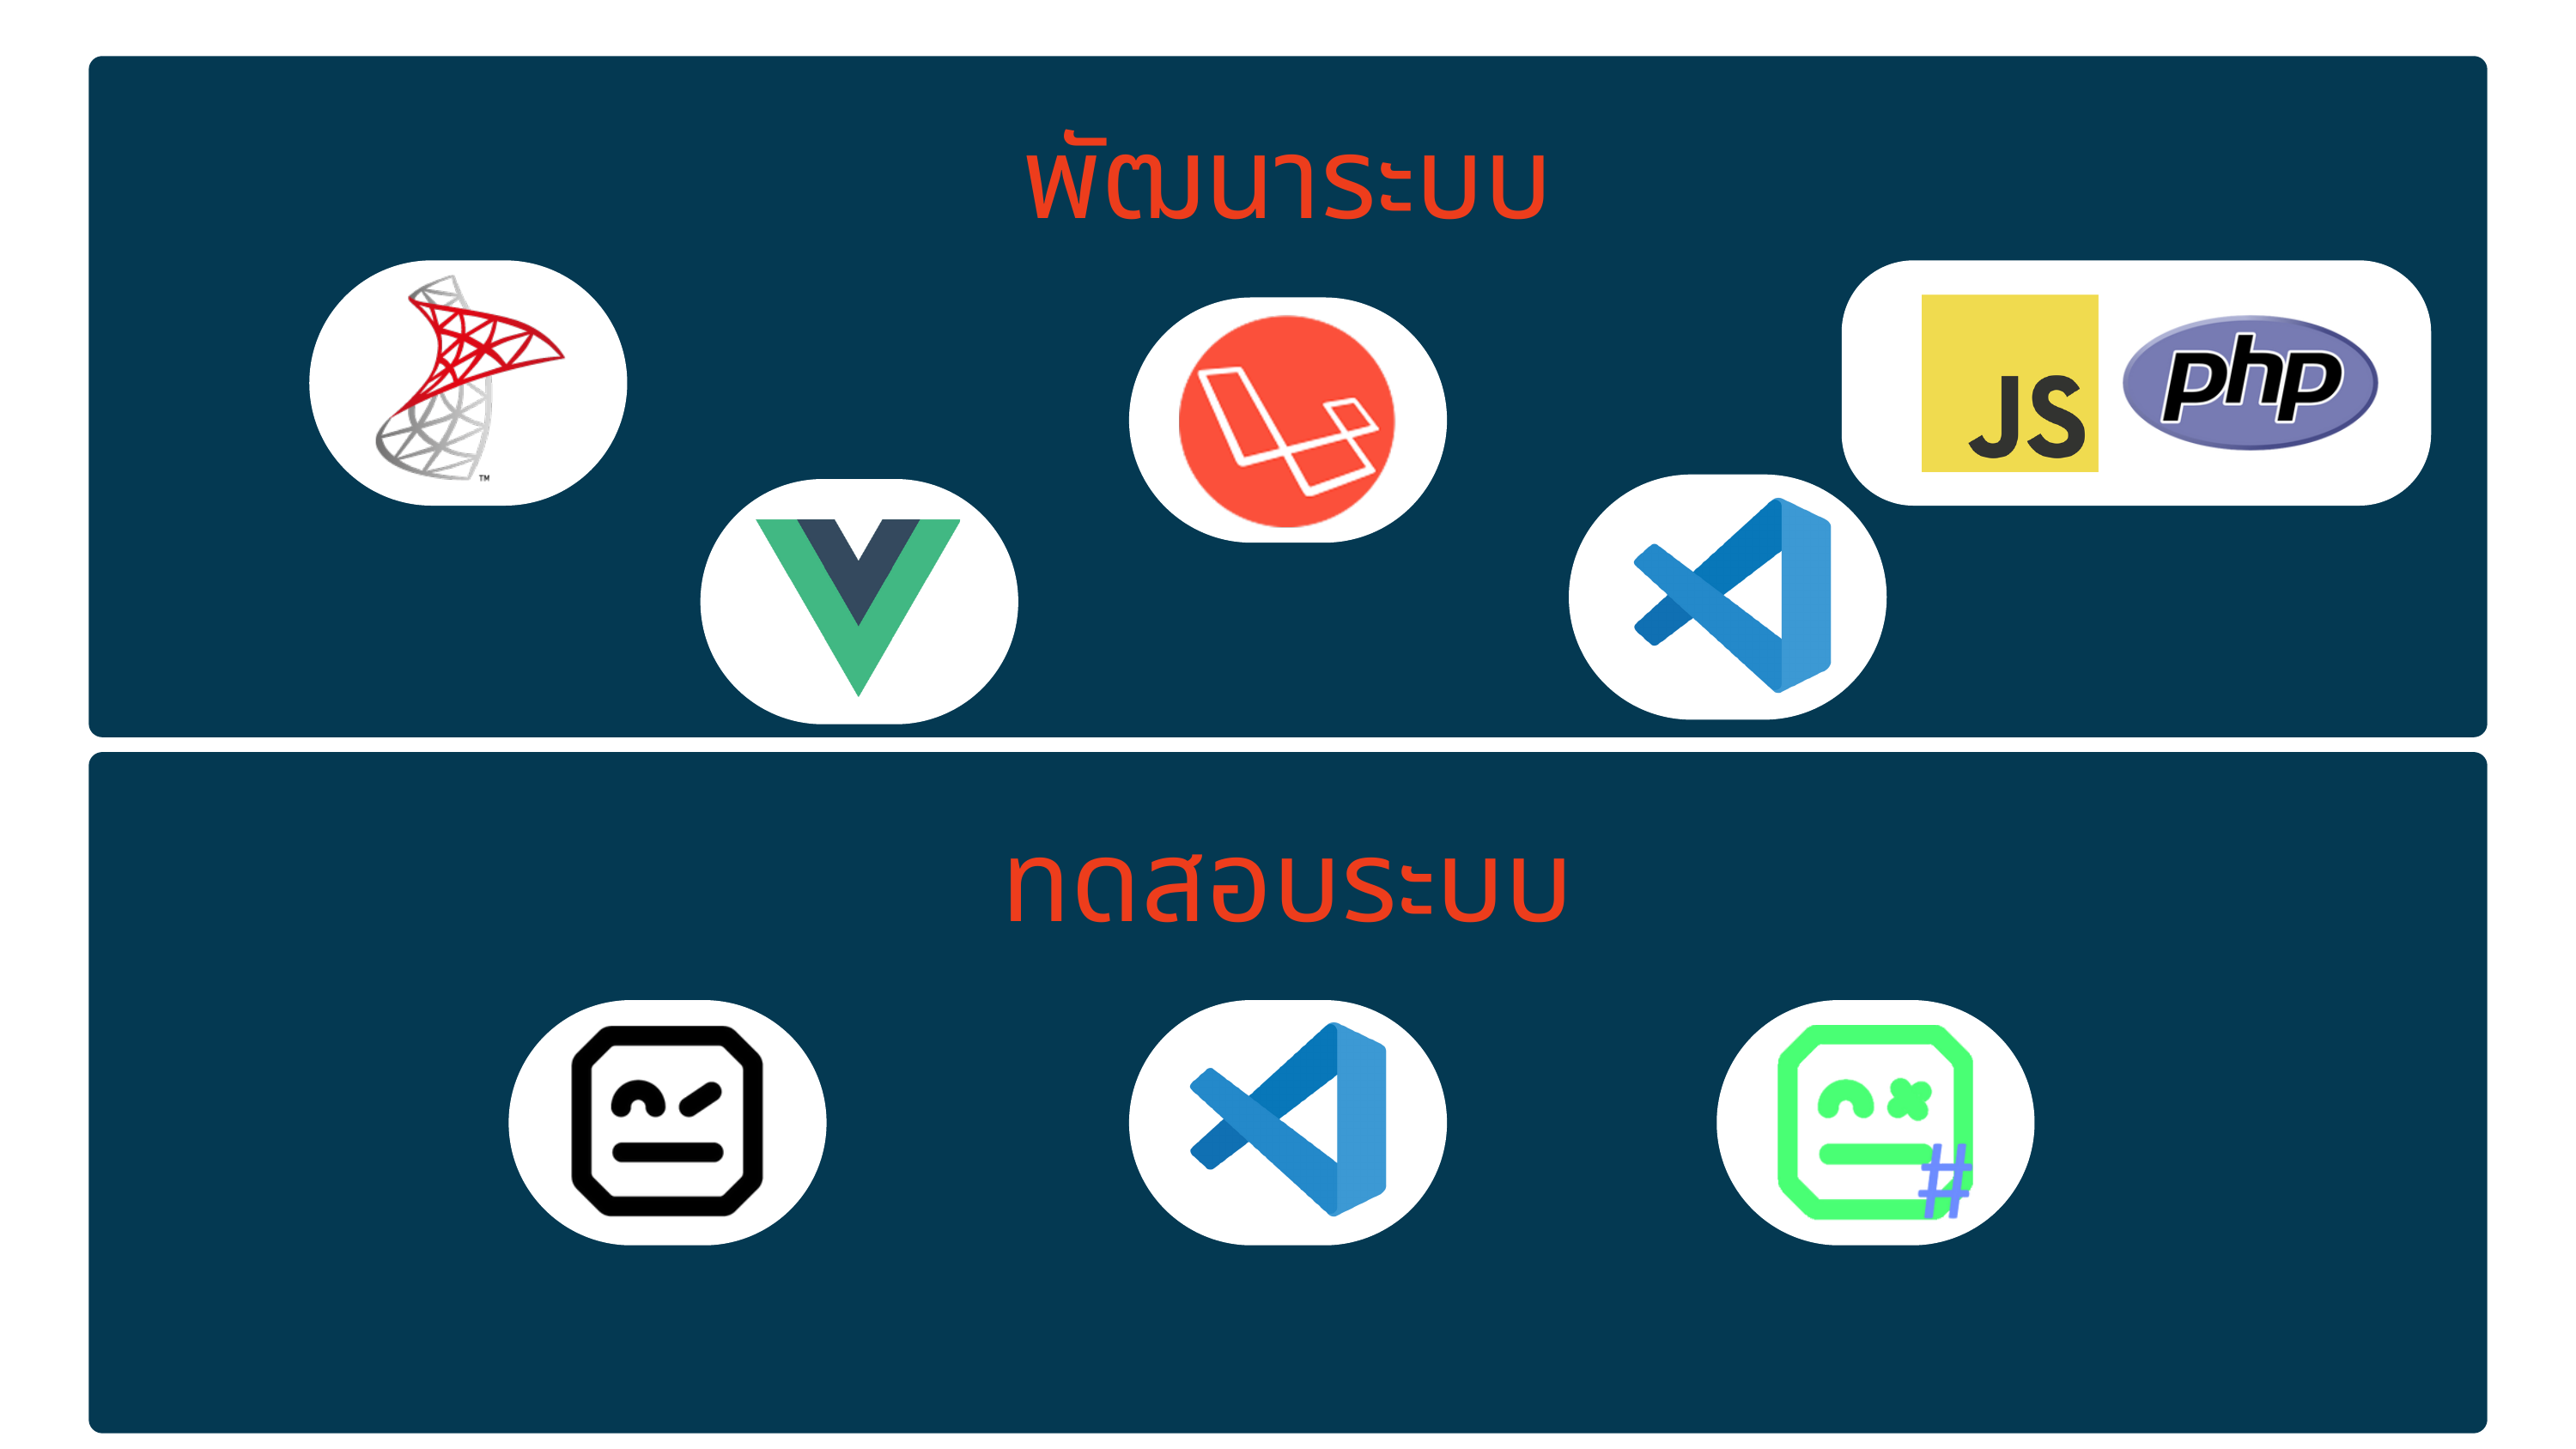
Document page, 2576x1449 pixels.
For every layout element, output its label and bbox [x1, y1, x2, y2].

text_box [1841, 260, 2432, 506]
text_box [88, 751, 2488, 1434]
text_box [700, 478, 1019, 724]
text_box [1568, 474, 1887, 720]
text_box [88, 55, 2488, 738]
text_box [508, 999, 827, 1246]
text_box [1128, 297, 1448, 543]
text_box [1128, 999, 1448, 1246]
text_box [1716, 999, 2035, 1246]
text_box [308, 260, 628, 506]
